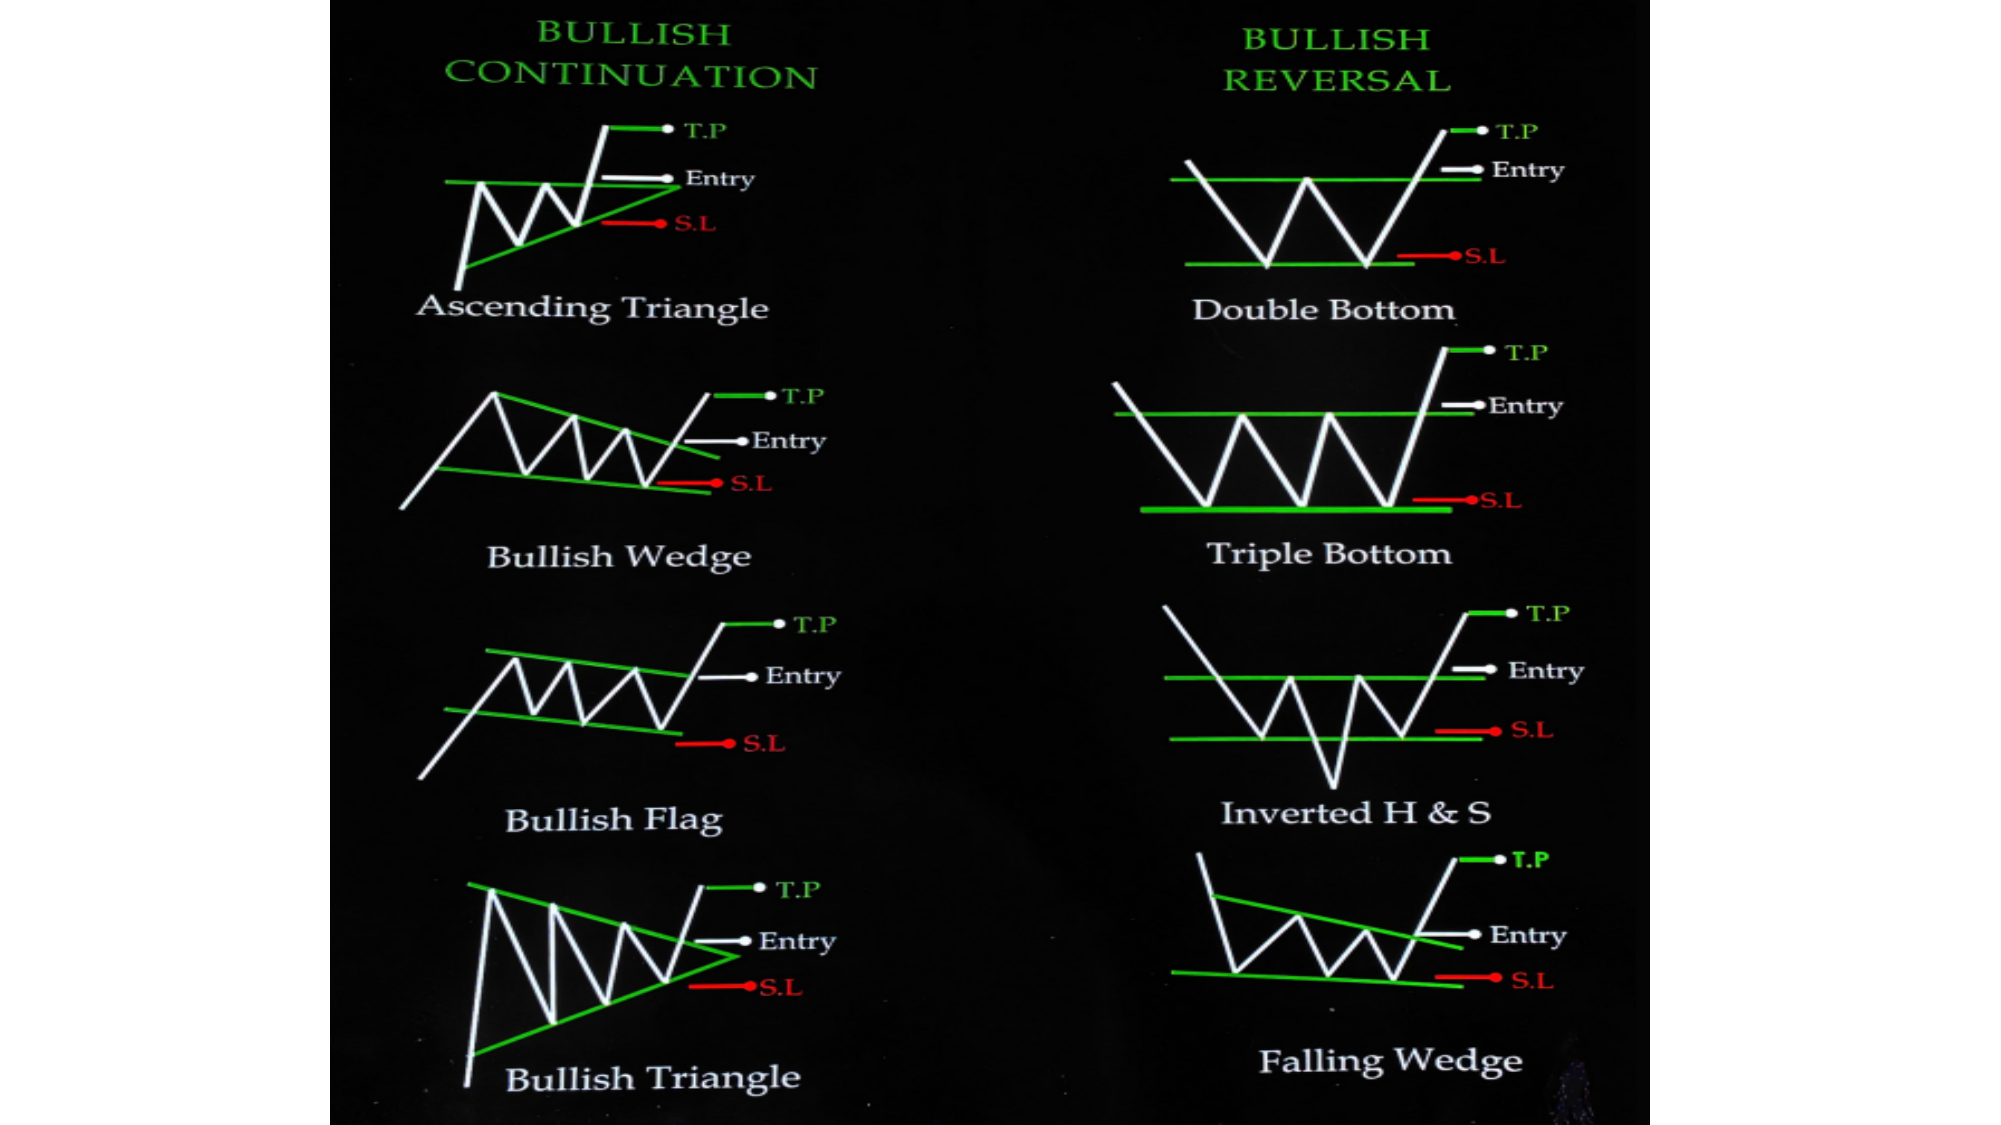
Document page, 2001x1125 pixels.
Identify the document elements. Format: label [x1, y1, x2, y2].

picture [330, 0, 1650, 1125]
